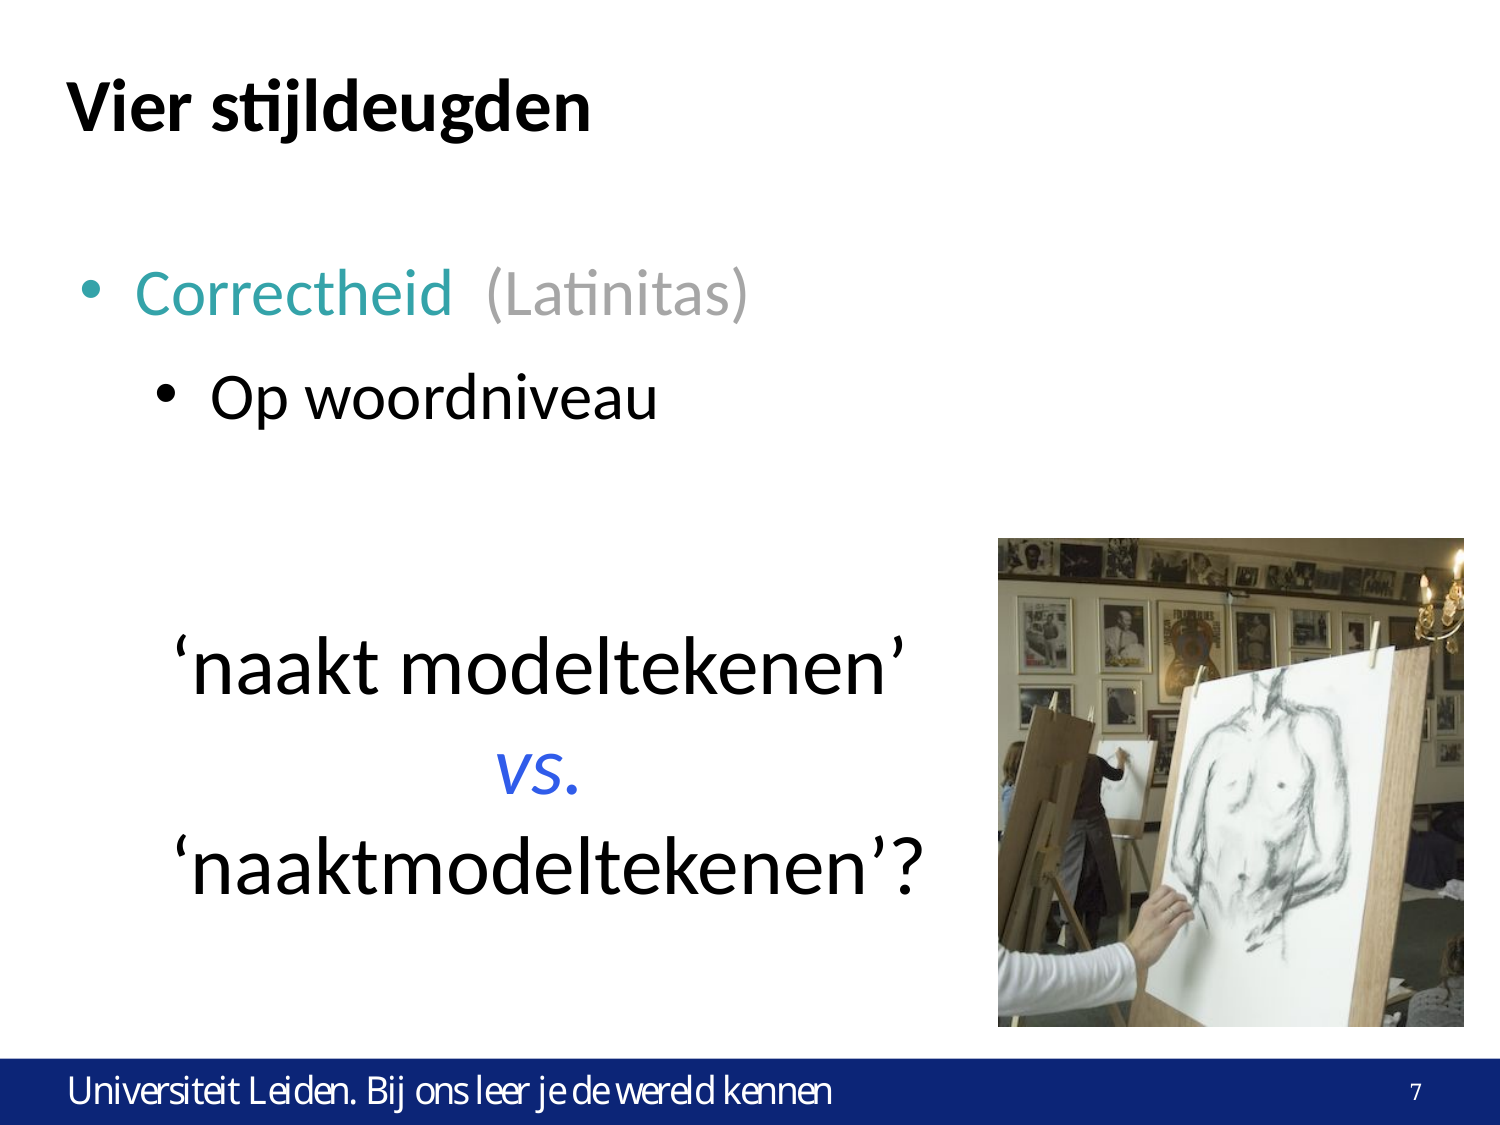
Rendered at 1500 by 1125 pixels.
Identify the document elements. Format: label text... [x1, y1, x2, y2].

text_box ‘naakt modeltekenen’ vs. ‘naaktmodeltekenen’? [76, 503, 1022, 1125]
picture [997, 538, 1464, 1027]
title Vier stijldeugden [66, 66, 1434, 138]
text_box Correctheid (Latinitas) Op woordniveau [64, 196, 1422, 669]
